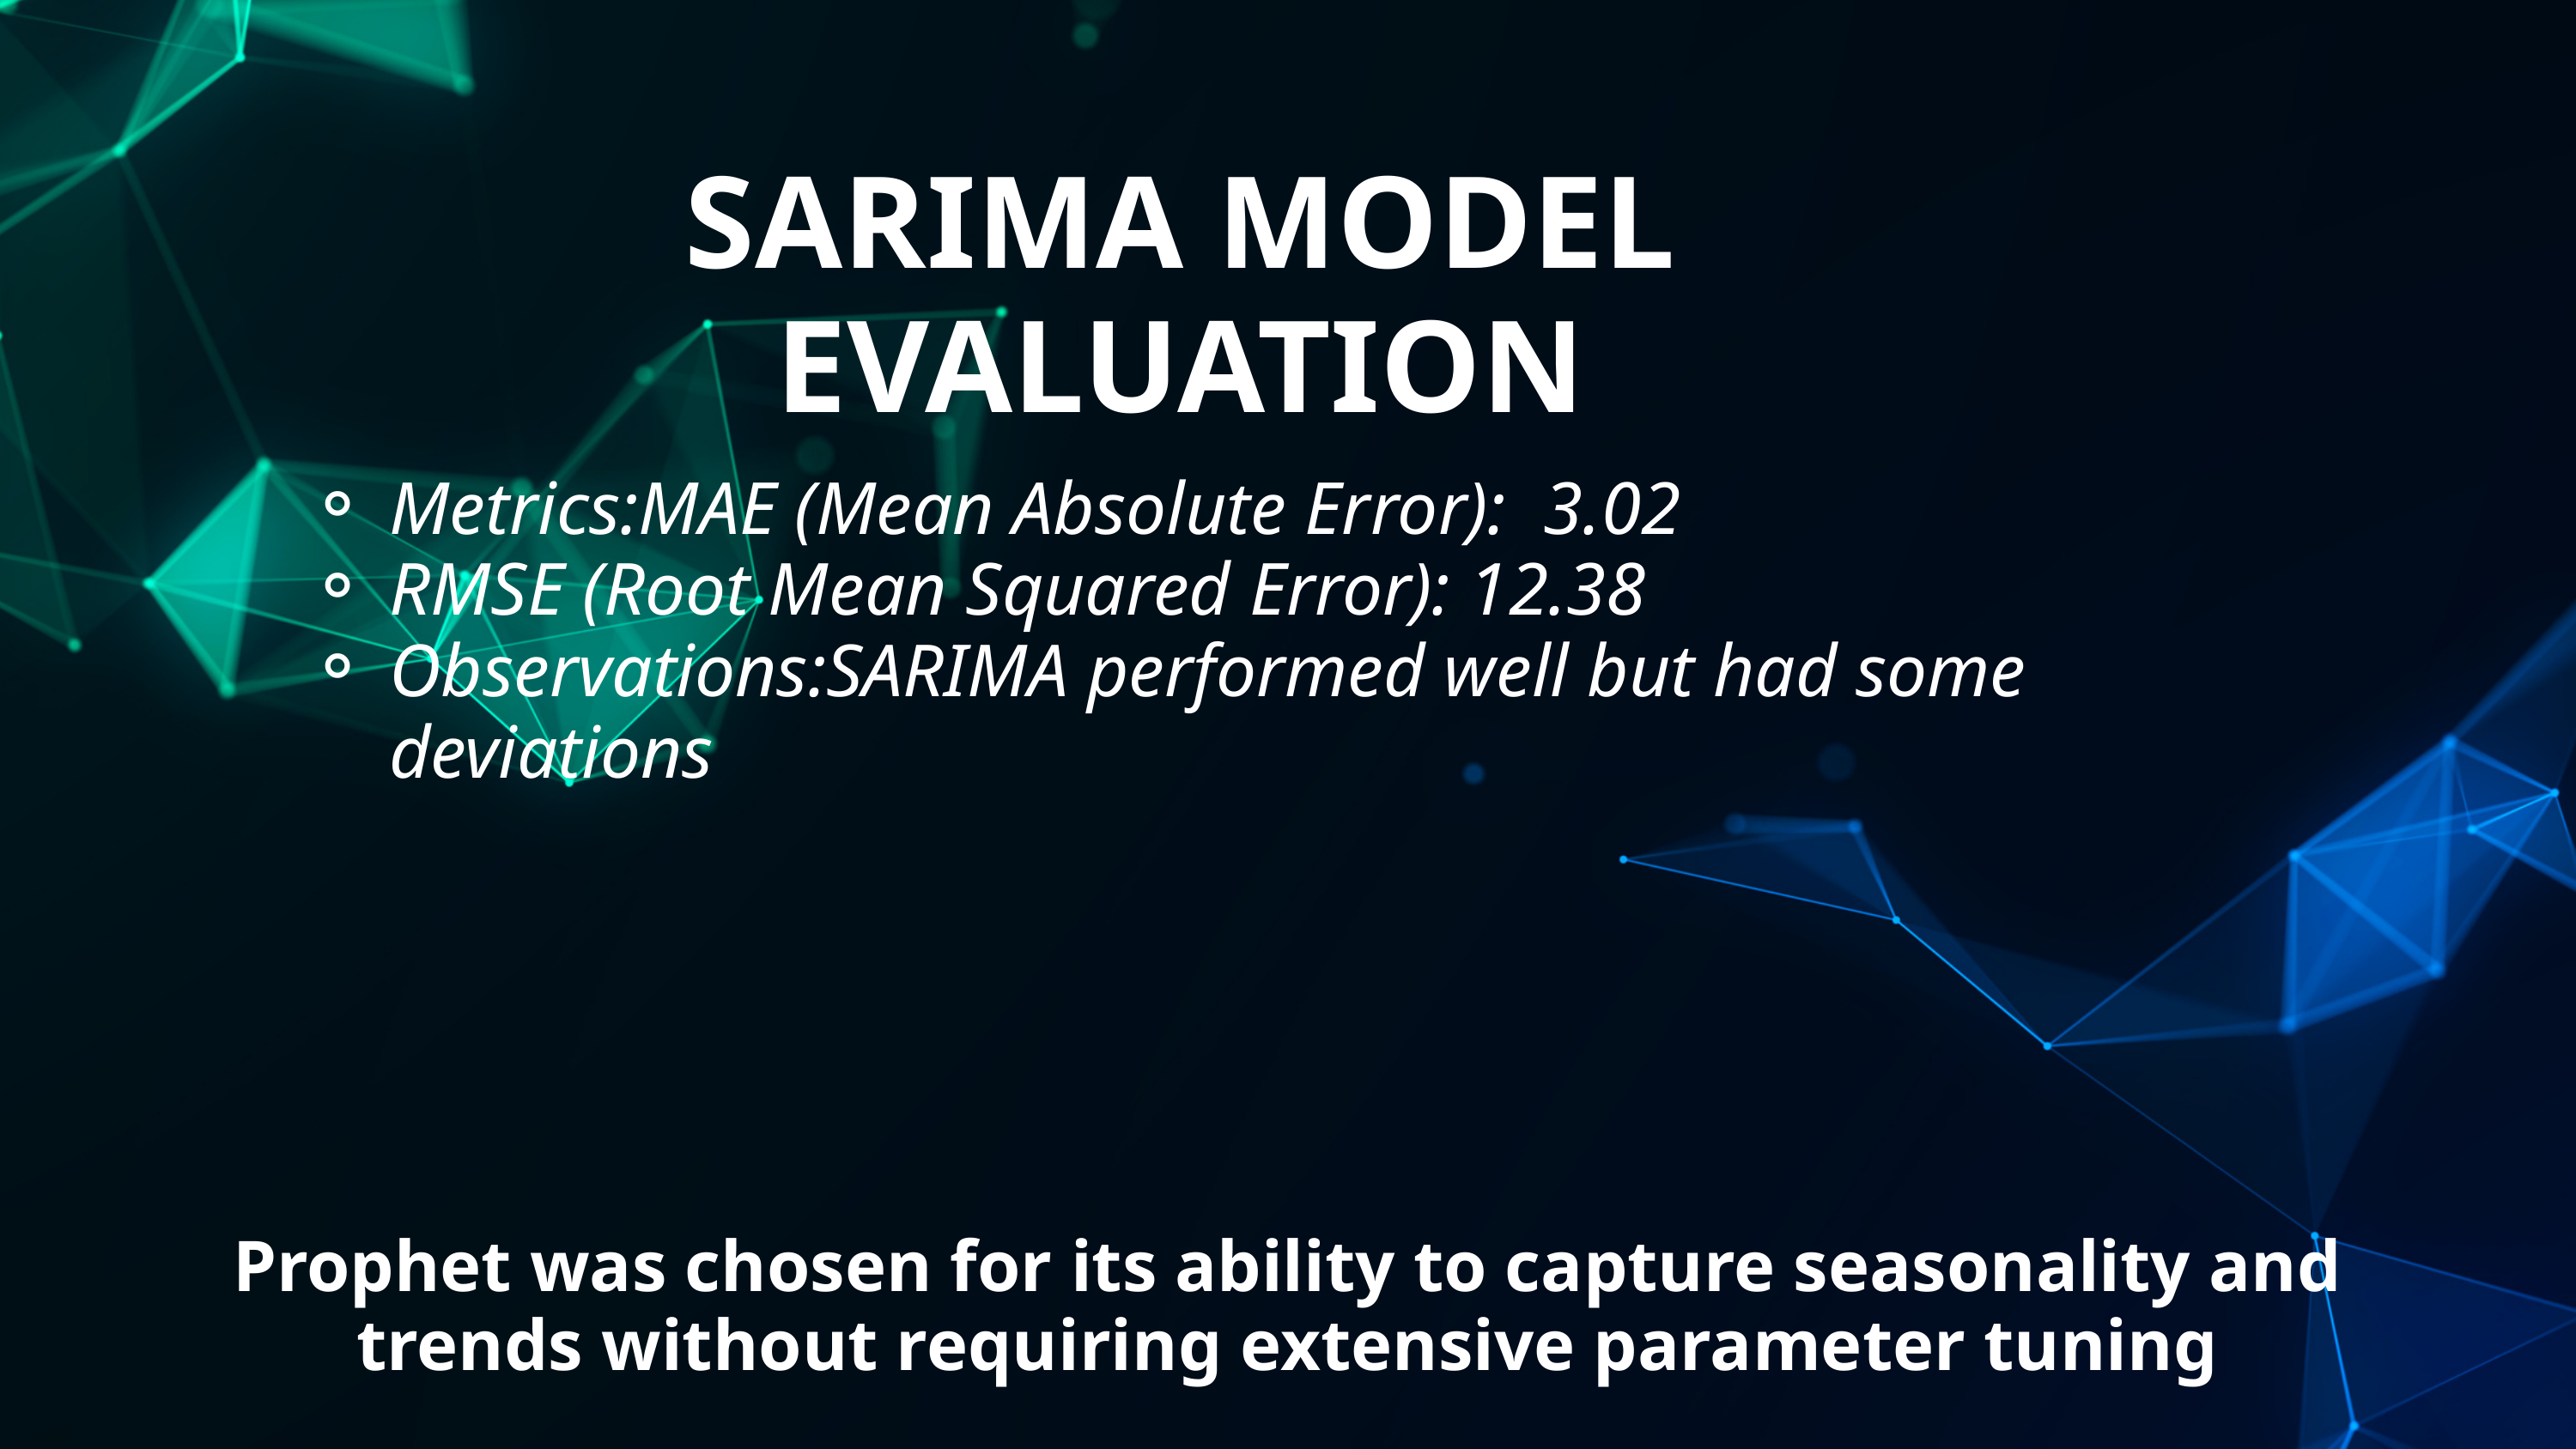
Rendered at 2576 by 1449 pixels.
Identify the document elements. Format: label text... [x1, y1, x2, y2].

text_box Metrics:MAE (Mean Absolute Error): 3.02 RMSE (Root Mean Squared Error): 12.38 Observations:SARIMA performed well but had some deviations [144, 467, 2362, 874]
text_box Prophet was chosen for its ability to capture seasonality and trends without requiring extensive parameter tuning [179, 1226, 2397, 1385]
text_box [0, 0, 2576, 1449]
text_box SARIMA MODEL EVALUATION [319, 149, 2042, 438]
